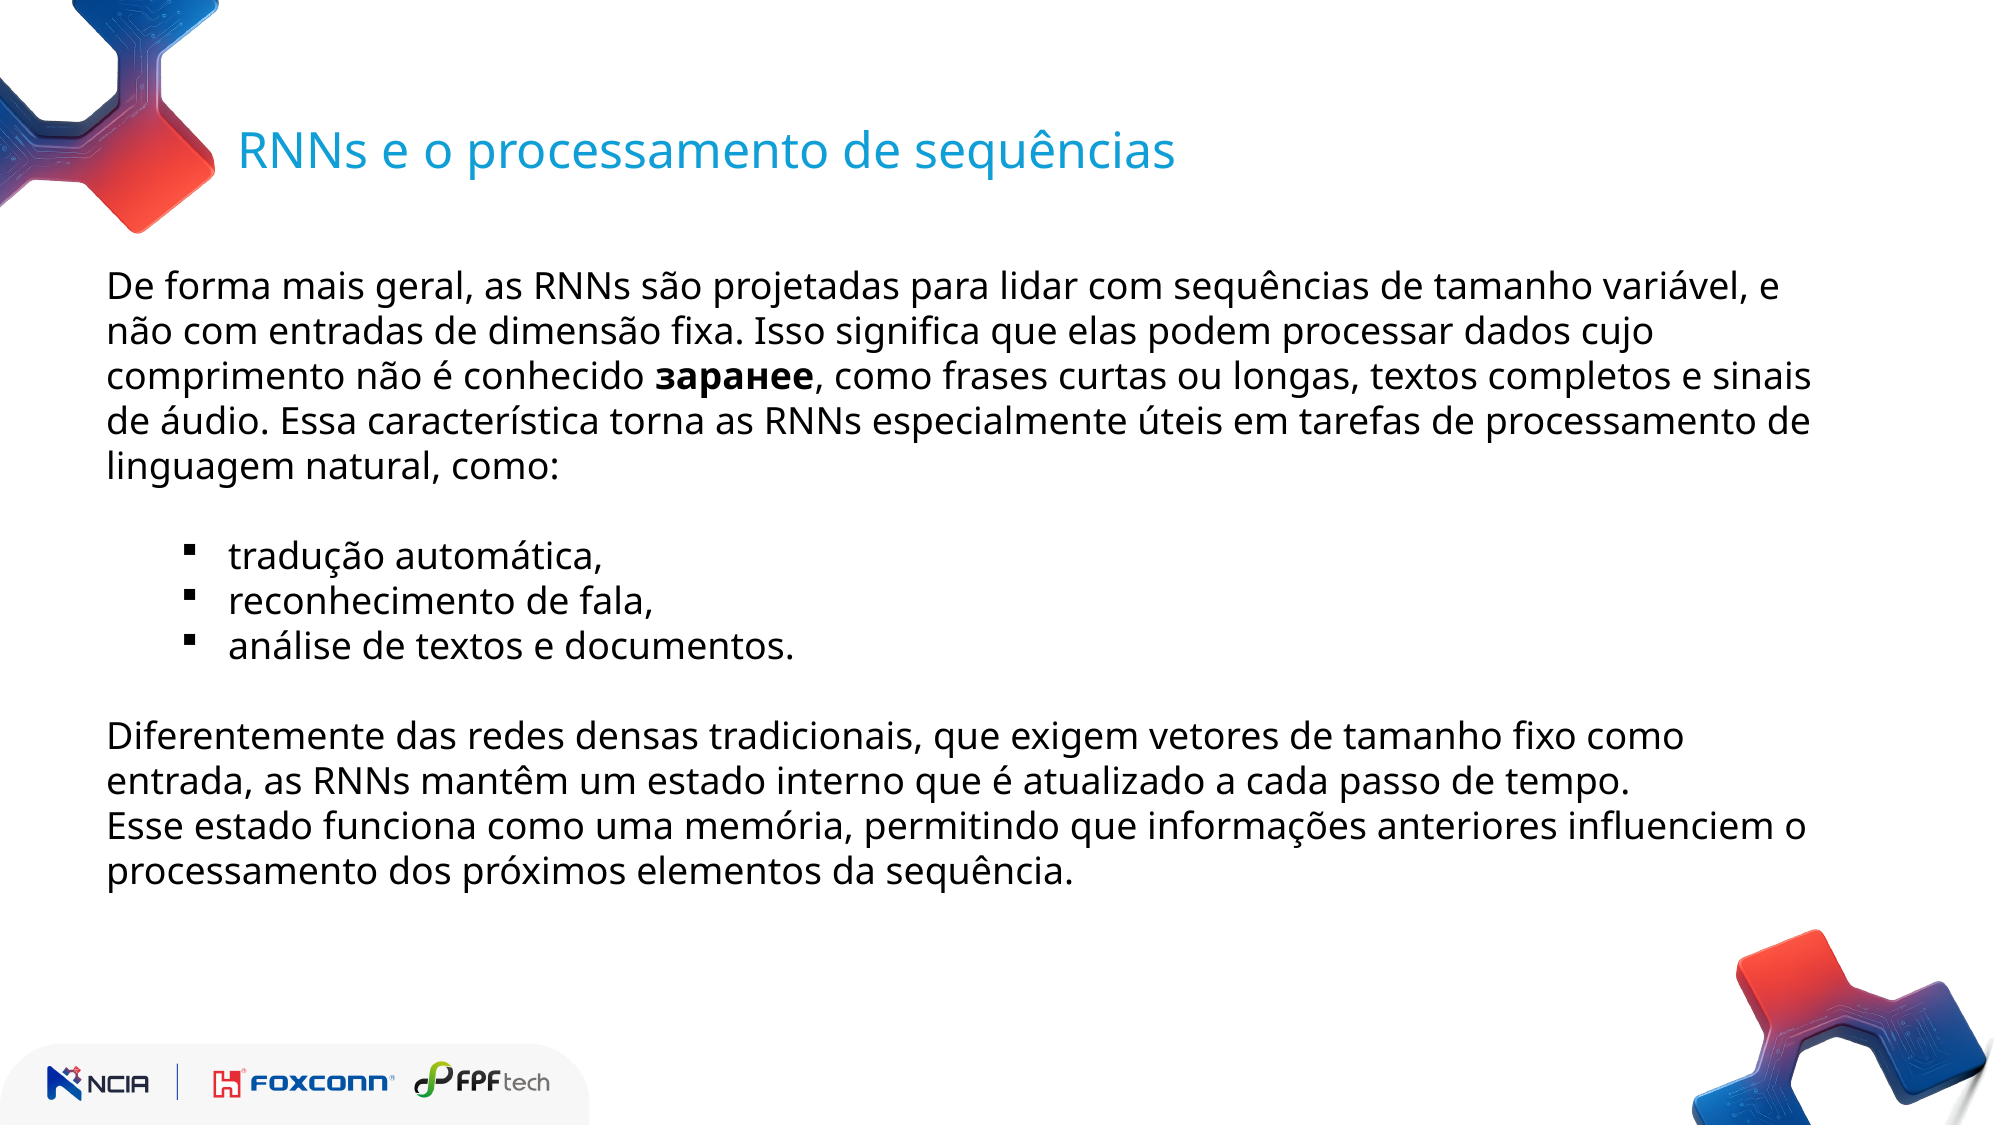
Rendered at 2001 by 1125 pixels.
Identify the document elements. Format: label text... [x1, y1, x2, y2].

picture [1667, 911, 2001, 1125]
picture [0, 0, 250, 246]
text_box De forma mais geral, as RNNs são projetadas para lidar com sequências de tamanho variável, e não com entradas de dimensão fixa. Isso significa que elas podem processar dados cujo comprimento não é conhecido заранее, como frases curtas ou longas, textos completos e sinais de áudio. Essa característica torna as RNNs especialmente úteis em tarefas de processamento de linguagem natural, como: tradução automática, reconhecimento de fala, análise de textos e documentos. Diferentemente das redes densas tradicionais, que exigem vetores de tamanho fixo como entrada, as RNNs mantêm um estado interno que é atualizado a cada passo de tempo. Esse estado funciona como uma memória, permitindo que informações anteriores influenciem o processamento dos próximos elementos da sequência. [91, 254, 1852, 900]
picture [0, 991, 590, 1125]
text_box RNNs e o processamento de sequências [223, 111, 1274, 186]
